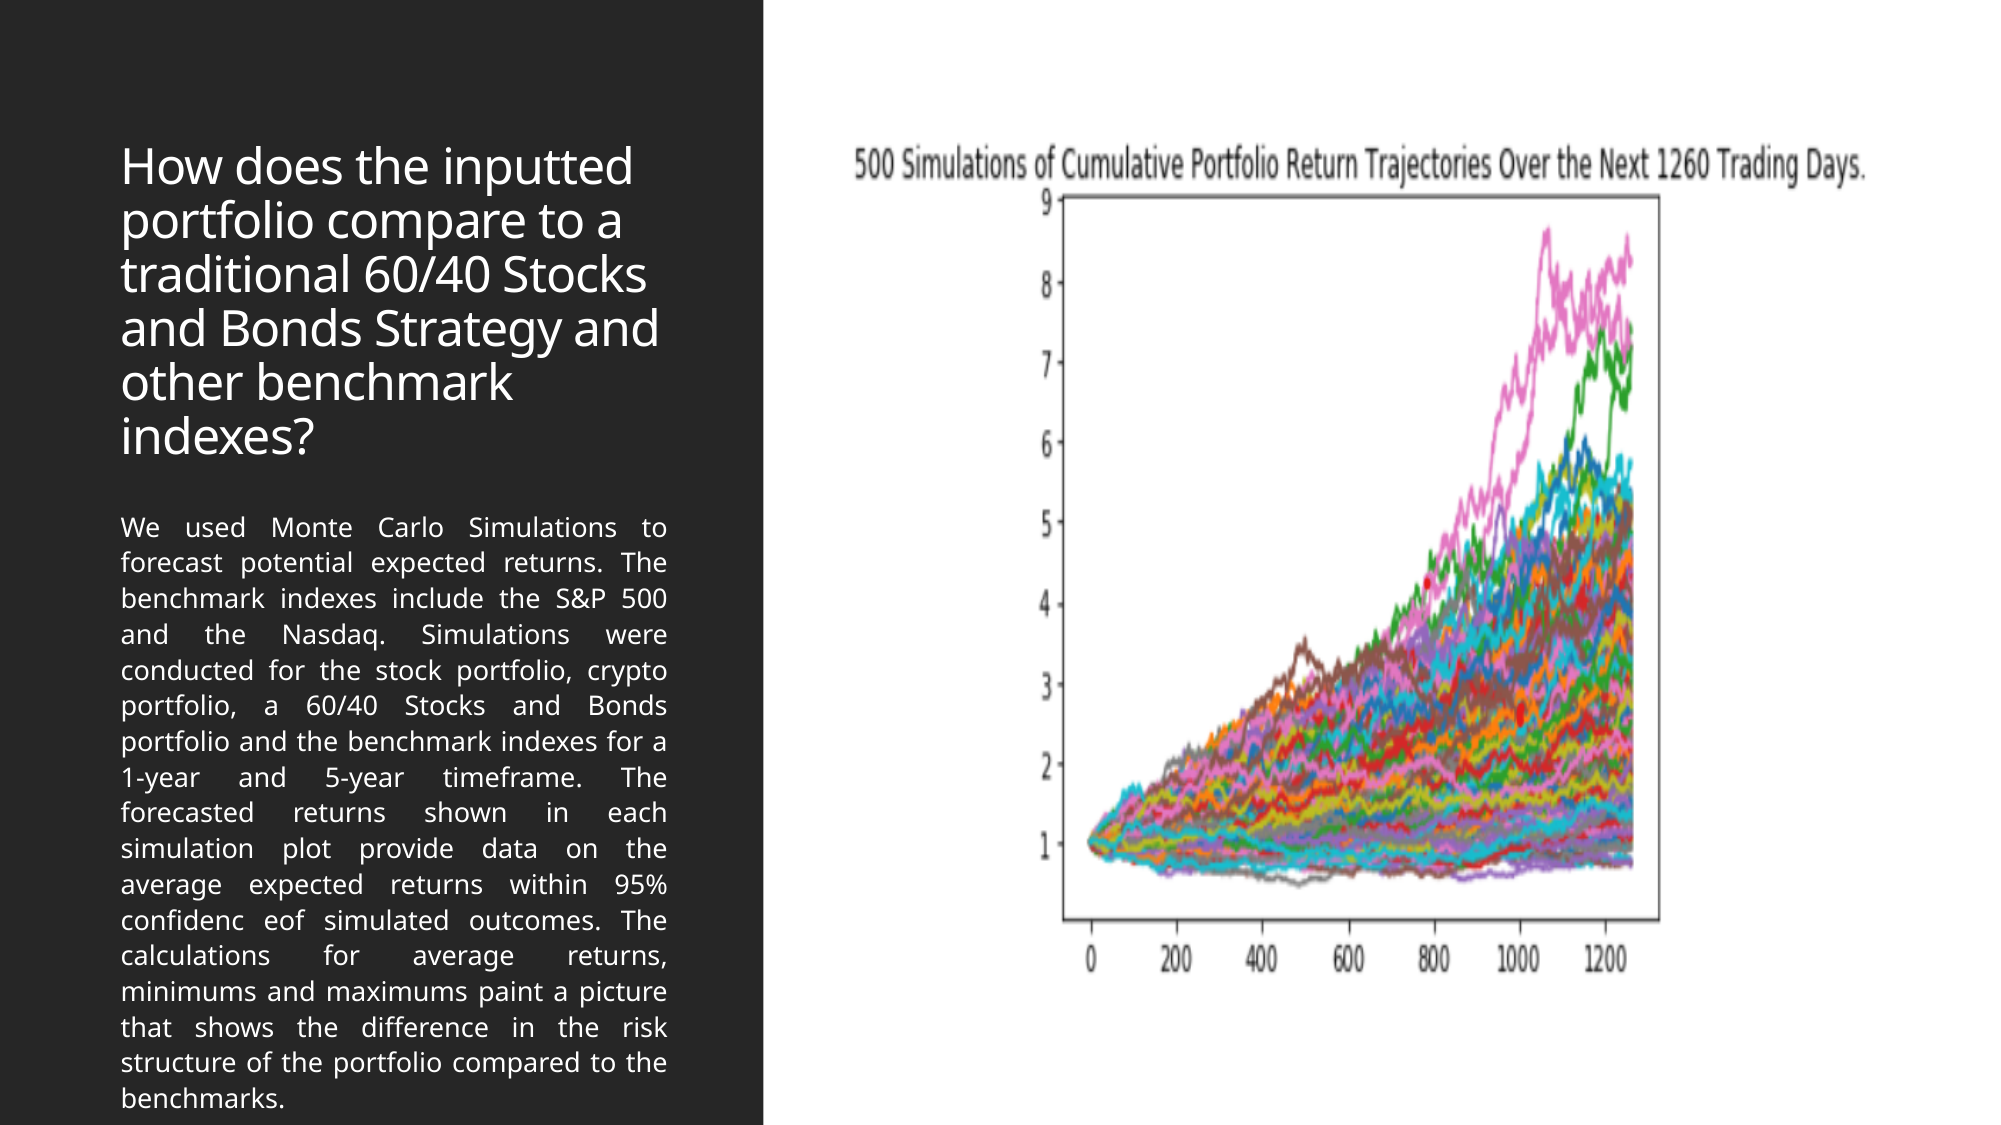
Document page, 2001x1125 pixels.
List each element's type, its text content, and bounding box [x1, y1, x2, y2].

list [841, 128, 1879, 992]
title How does the inputted portfolio compare to a traditional 60/40 Stocks and Bonds Strategy and other benchmark indexes? [105, 128, 683, 473]
list We used Monte Carlo Simulations to forecast potential expected returns. The benchmark indexes include the S&P 500 and the Nasdaq. Simulations were conducted for the stock portfolio, crypto portfolio, a 60/40 Stocks and Bonds portfolio and the benchmark indexes for a 1-year and 5-year timeframe. The forecasted returns shown in each simulation plot provide data on the average expected returns within 95% confidenc eof simulated outcomes. The calculations for average returns, minimums and maximums paint a picture that shows the difference in the risk structure of the portfolio compared to the benchmarks. [105, 499, 683, 1002]
